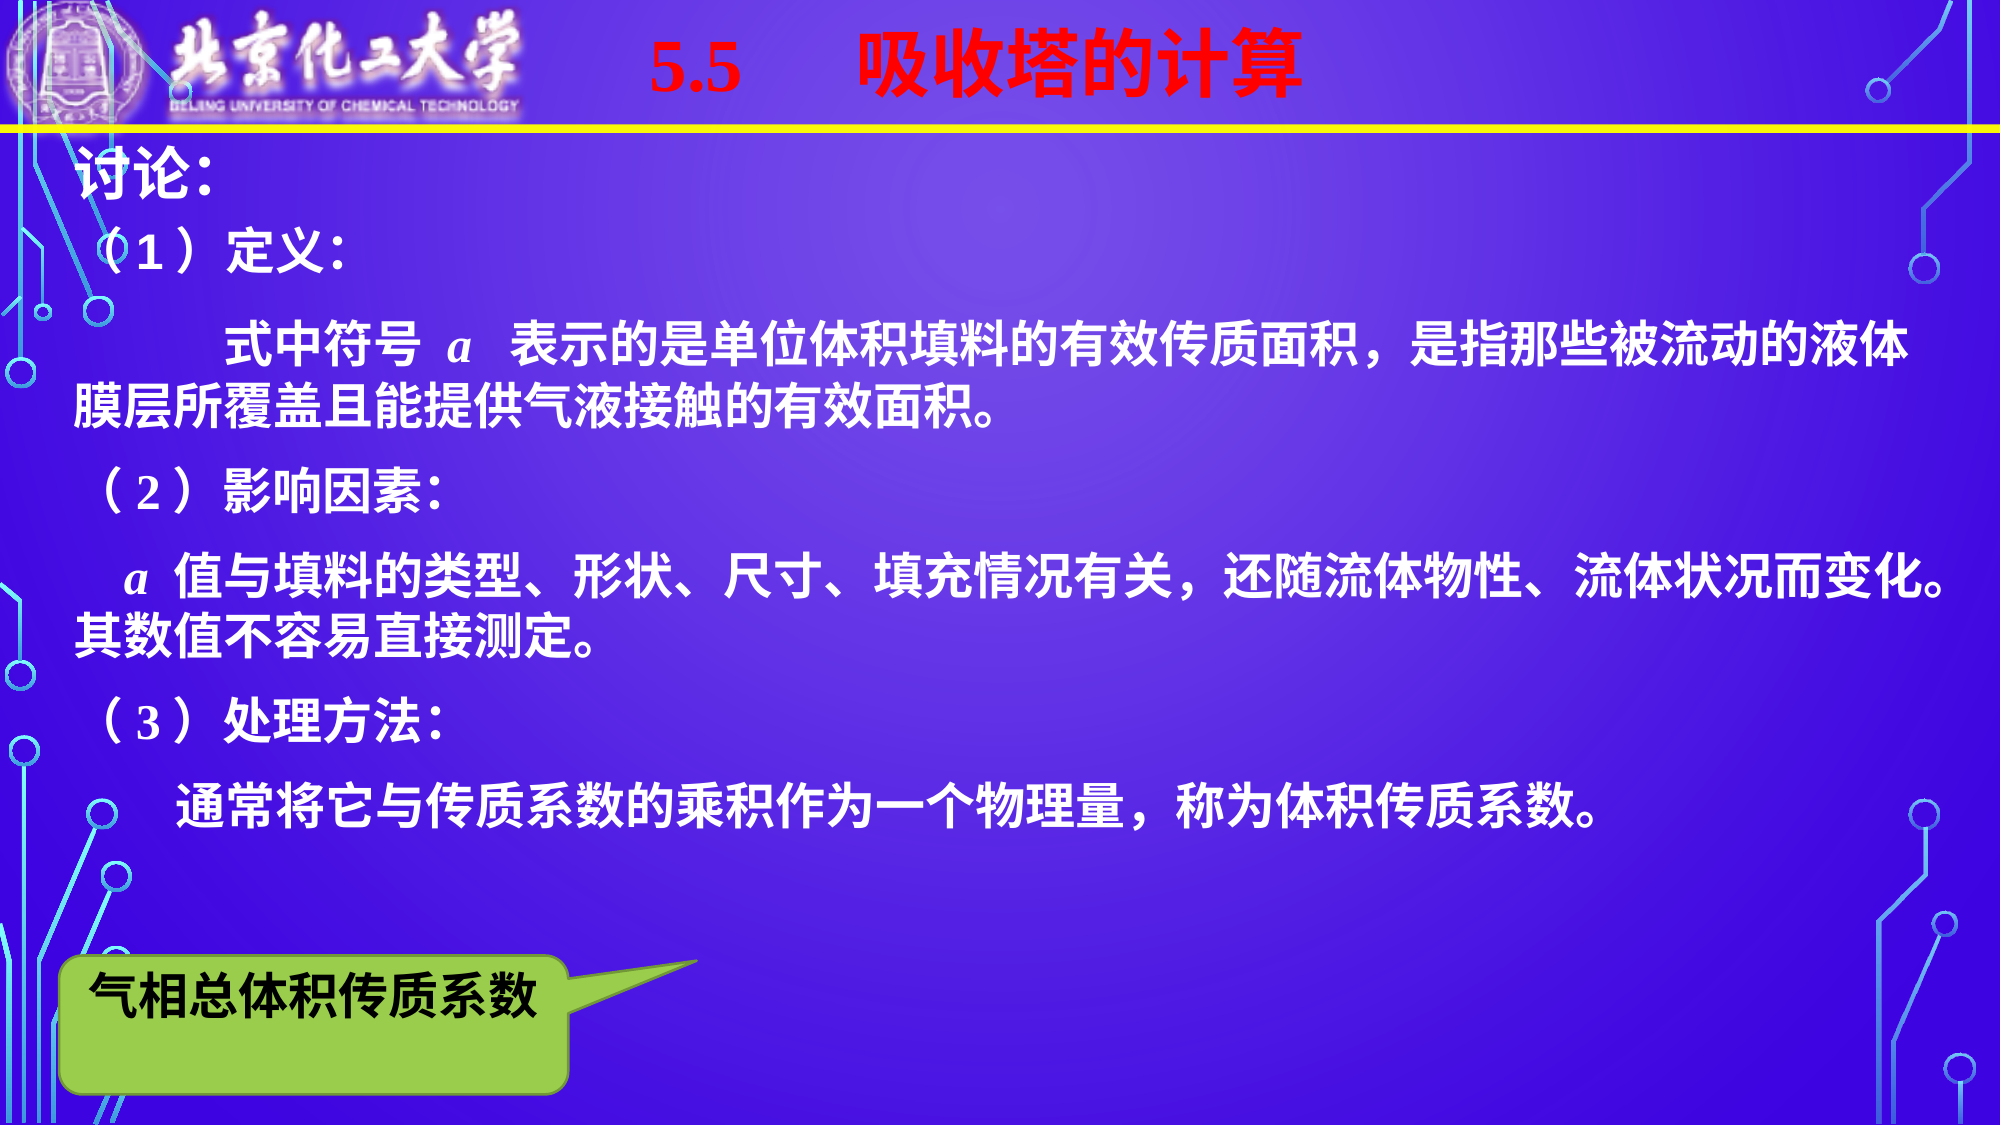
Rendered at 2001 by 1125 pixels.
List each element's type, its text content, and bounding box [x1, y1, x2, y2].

text_box 5.5 吸收塔的计算 [634, 8, 1451, 114]
picture [5, 0, 531, 124]
